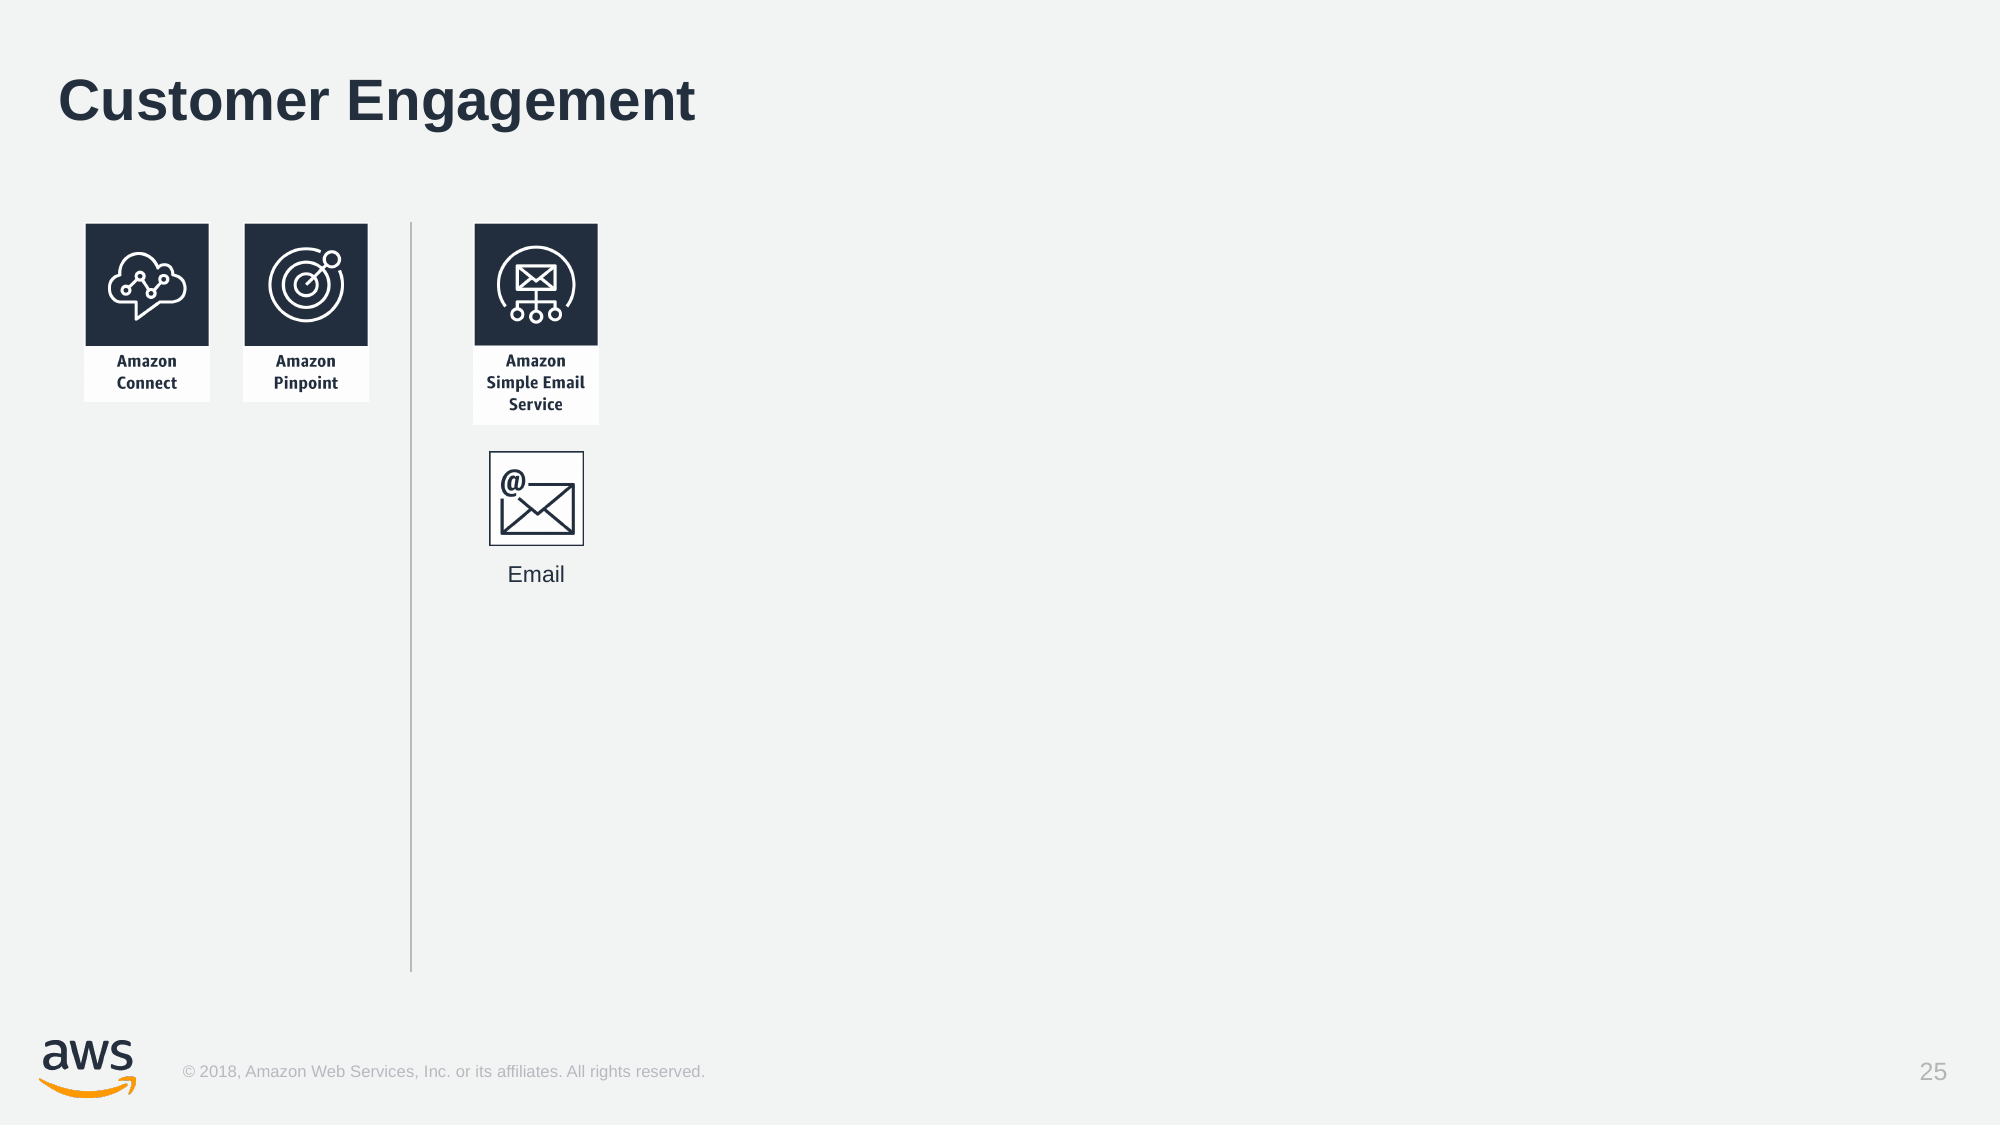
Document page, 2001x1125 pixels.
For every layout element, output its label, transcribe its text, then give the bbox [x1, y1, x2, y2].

picture [243, 222, 369, 402]
title Customer Engagement [43, 52, 1963, 150]
picture [39, 1040, 136, 1098]
picture [84, 222, 210, 402]
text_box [448, 451, 625, 596]
slide_number 25 [1512, 1040, 1963, 1101]
picture [473, 222, 599, 425]
